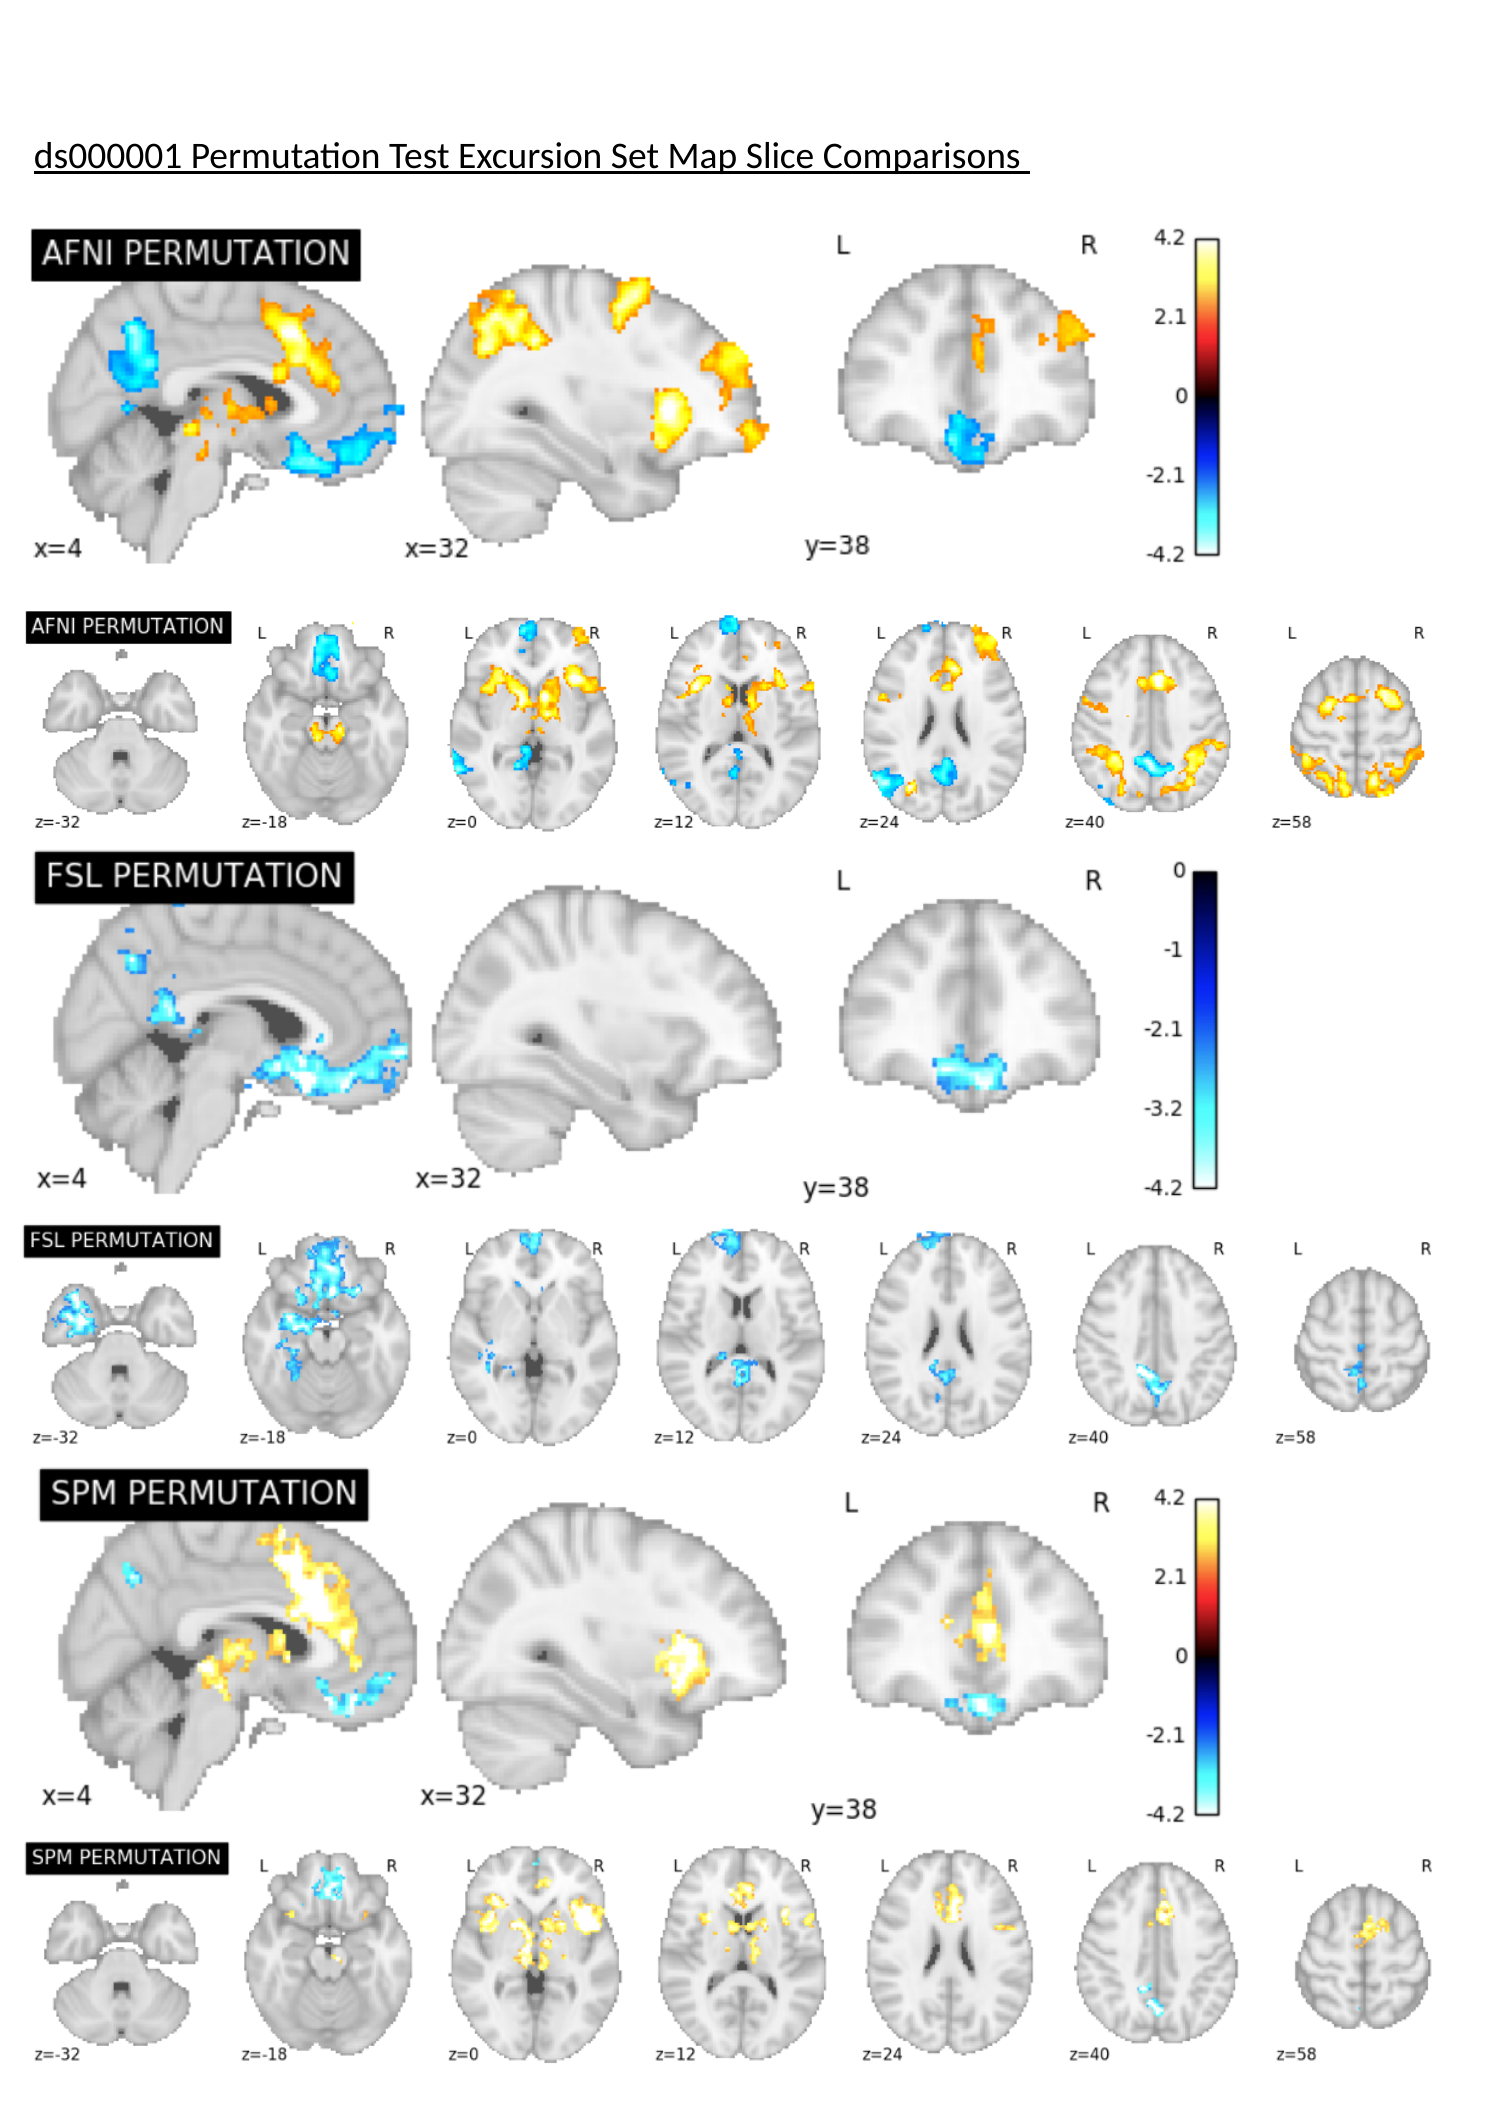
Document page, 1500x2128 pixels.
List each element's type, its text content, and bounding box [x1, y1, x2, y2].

text_box ds000001 Permutation Test Excursion Set Map Slice Comparisons [19, 123, 1250, 184]
picture [18, 213, 1114, 578]
picture [24, 843, 1114, 1213]
picture [1133, 851, 1237, 1211]
picture [1136, 184, 1237, 578]
picture [12, 1216, 1466, 2069]
picture [12, 601, 1452, 838]
